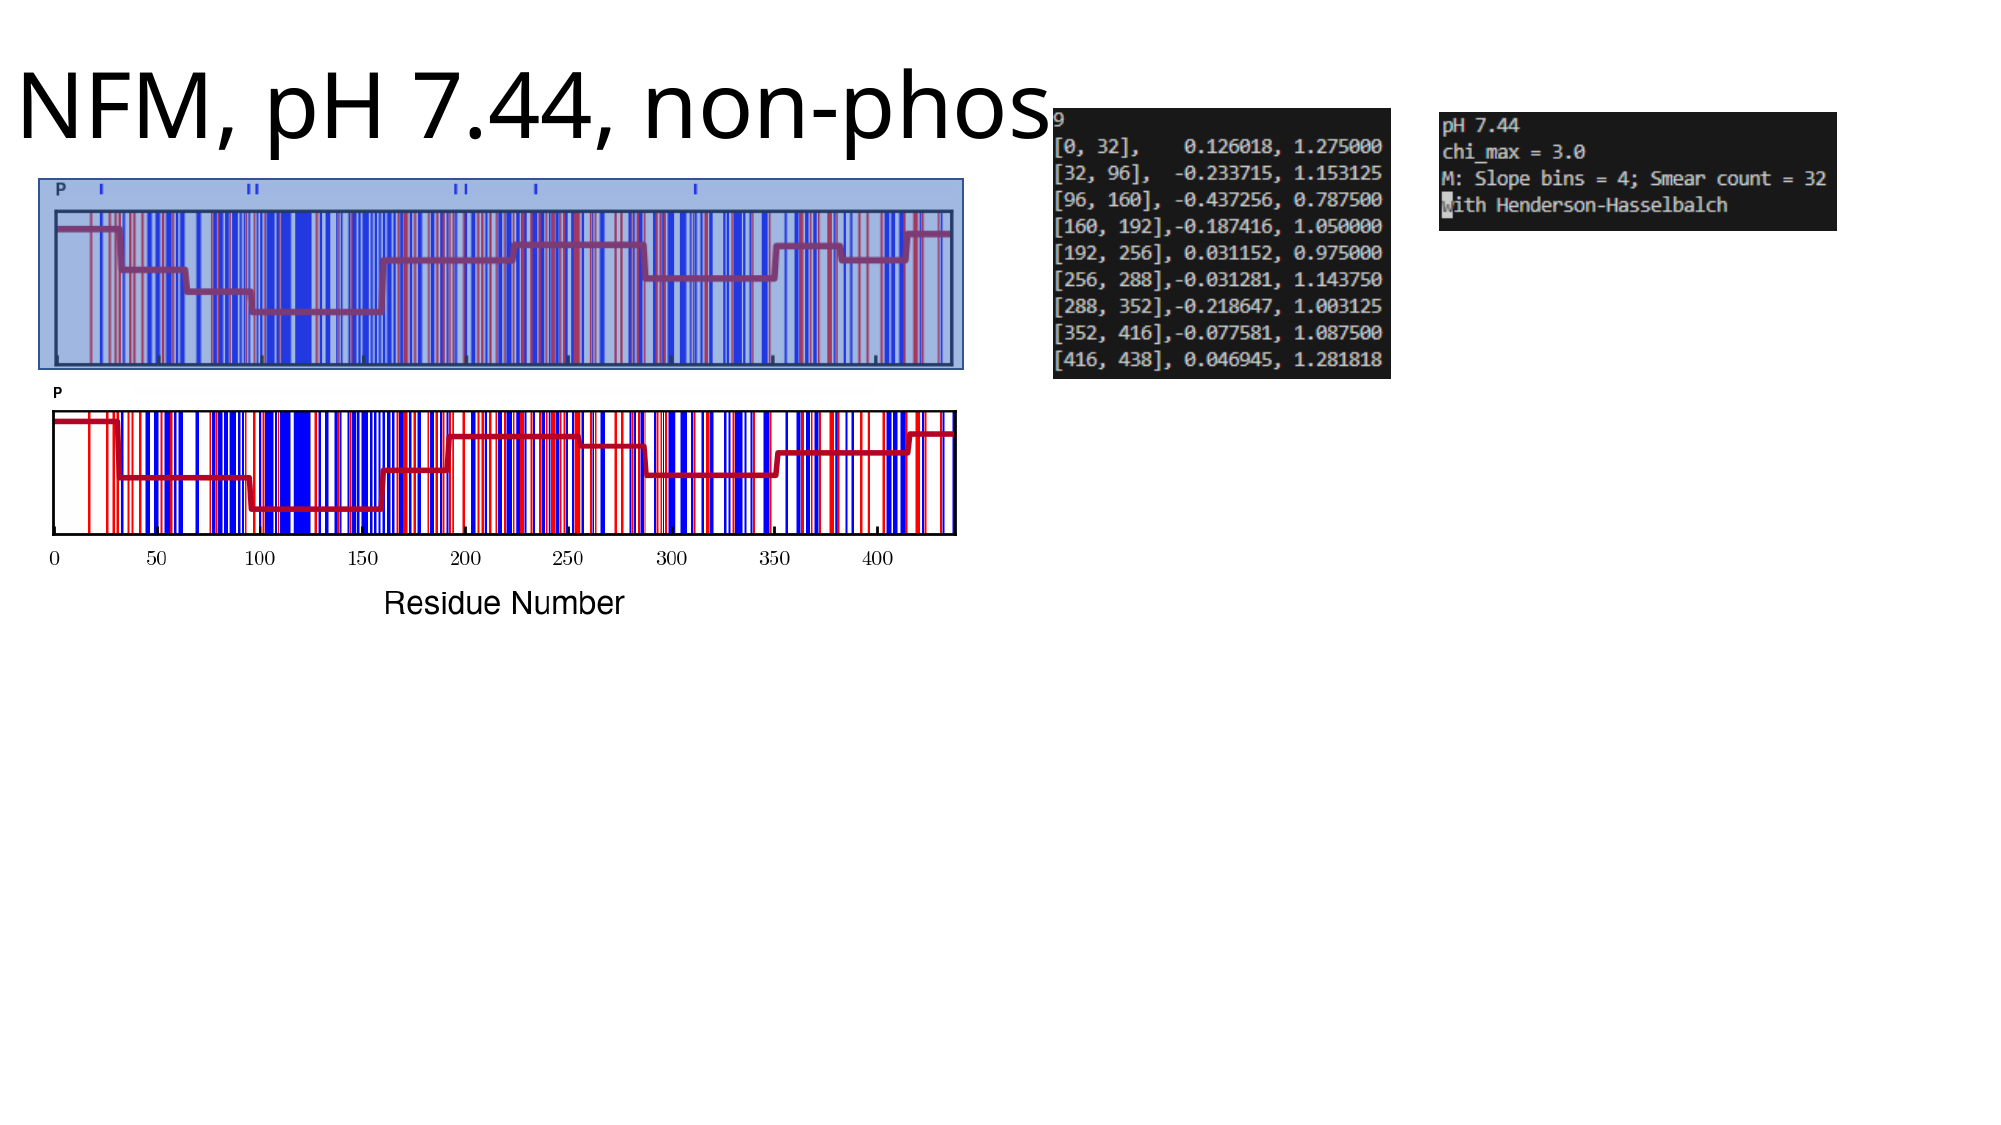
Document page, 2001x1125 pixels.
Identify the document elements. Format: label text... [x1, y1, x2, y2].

title NFM, pH 7.44, non-phos [0, 0, 1725, 218]
picture [38, 171, 963, 629]
picture [1053, 108, 1391, 379]
picture [1439, 112, 1837, 231]
